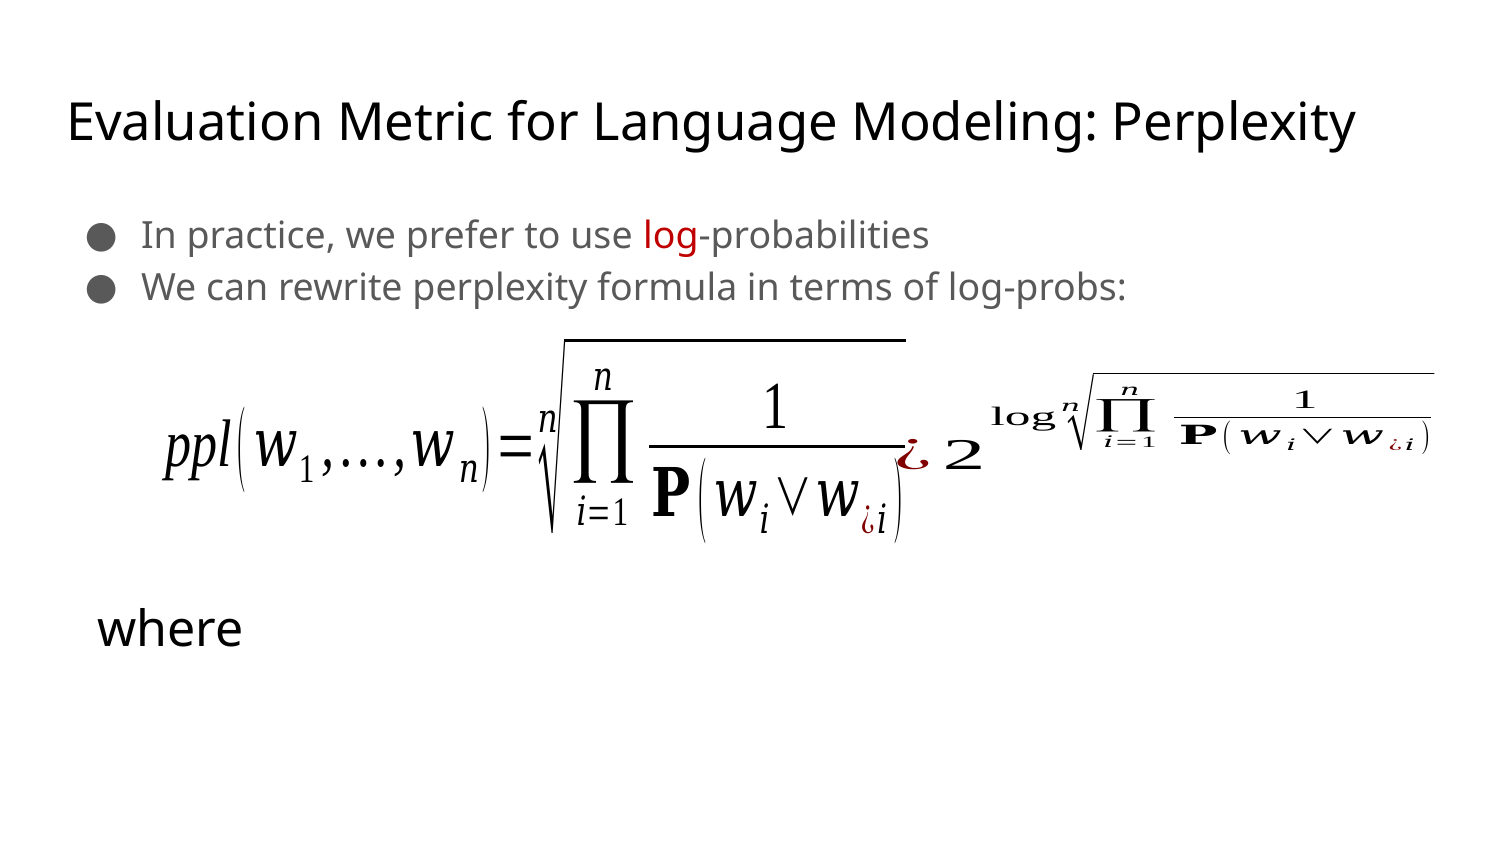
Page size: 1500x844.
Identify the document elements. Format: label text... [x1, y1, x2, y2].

list In practice, we prefer to use log-probabilities We can rewrite perplexity formula in terms of log-probs: [51, 189, 1449, 750]
title Evaluation Metric for Language Modeling: Perplexity [51, 72, 1449, 167]
